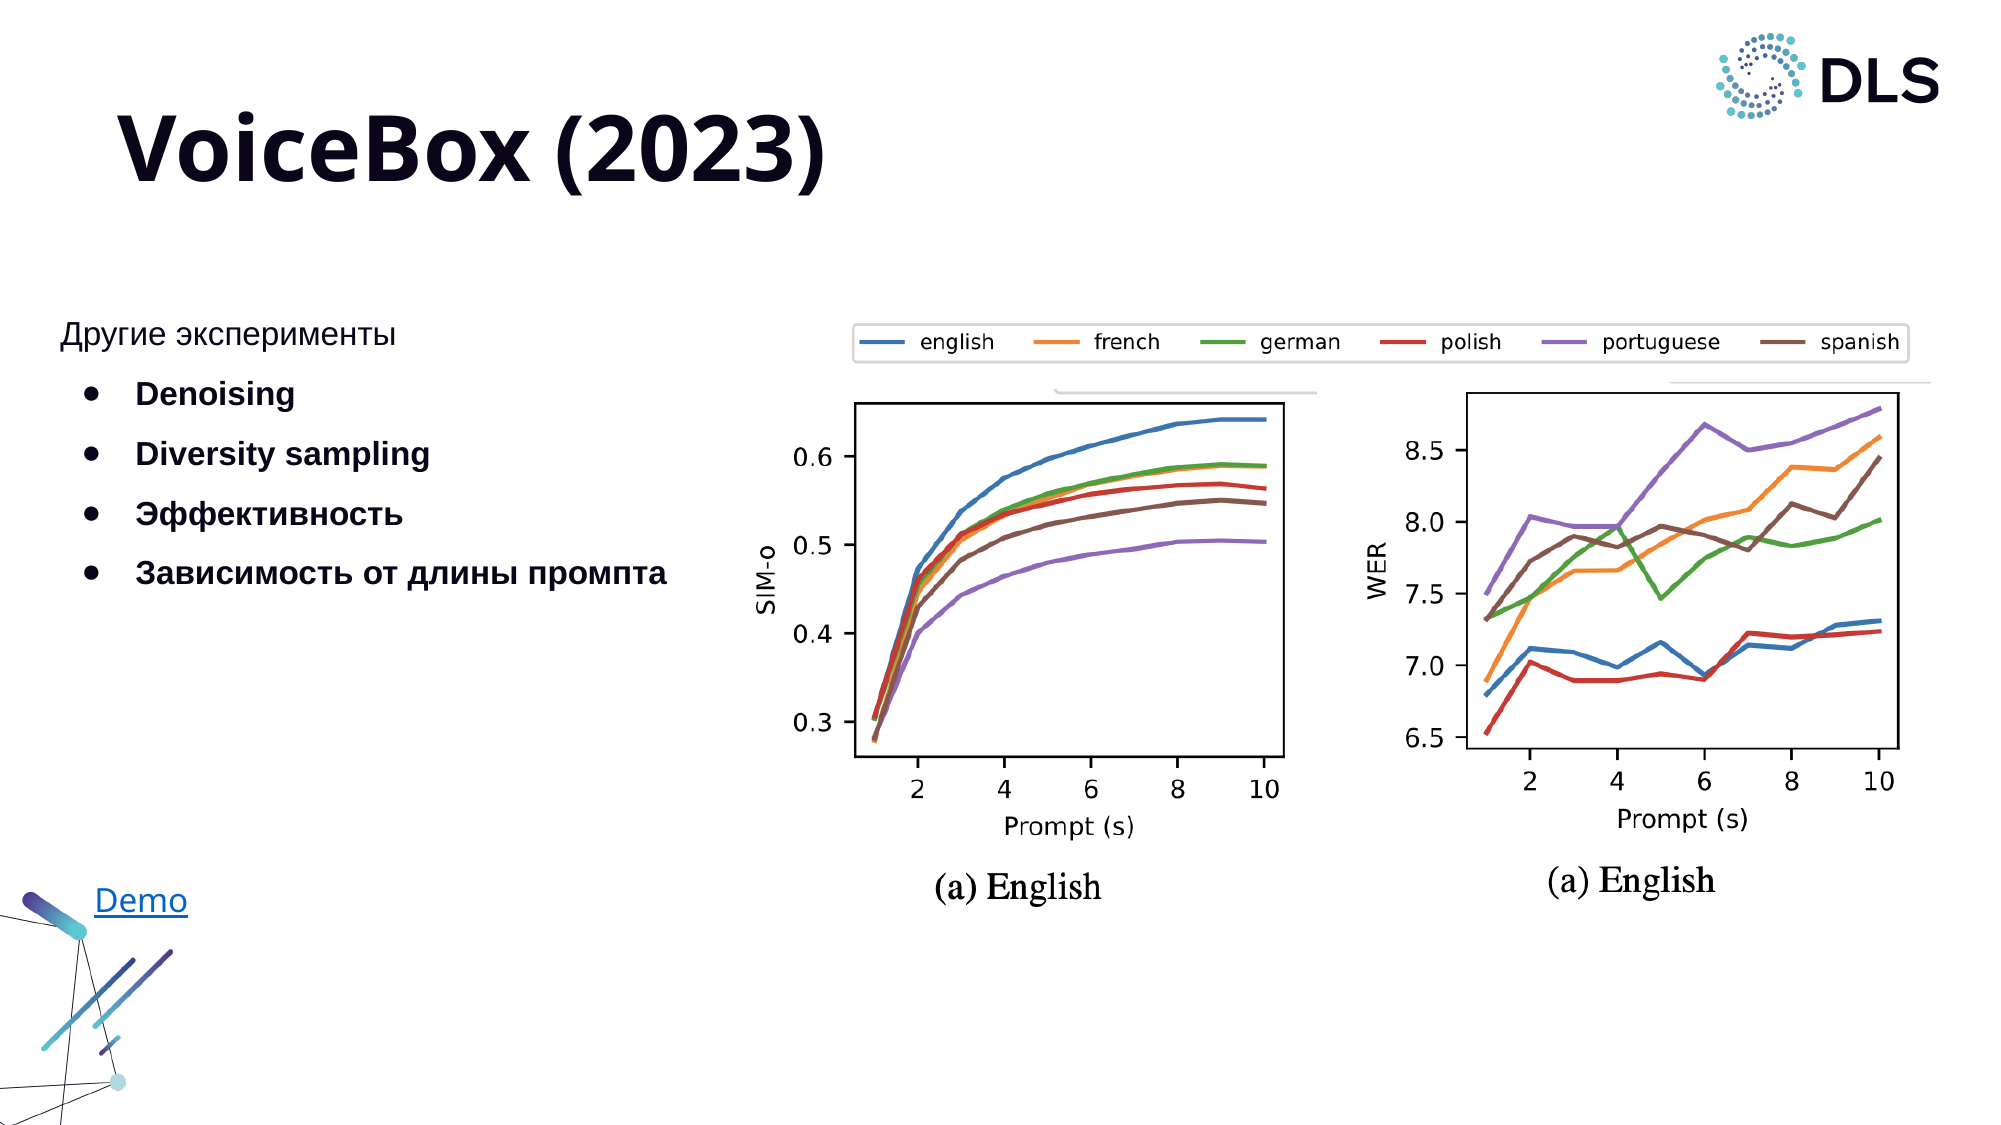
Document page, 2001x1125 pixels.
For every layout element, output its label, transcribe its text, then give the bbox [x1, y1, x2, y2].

picture [0, 892, 173, 1125]
picture [1361, 381, 1931, 902]
picture [835, 311, 1923, 367]
subtitle Demo [79, 872, 649, 935]
list Другие эксперименты Denoising Diversity sampling Эффективность Зависимость от длины промпта [45, 285, 1327, 1017]
picture [747, 389, 1317, 911]
picture [1716, 33, 1939, 119]
title VoiceBox (2023) [102, 42, 1787, 261]
